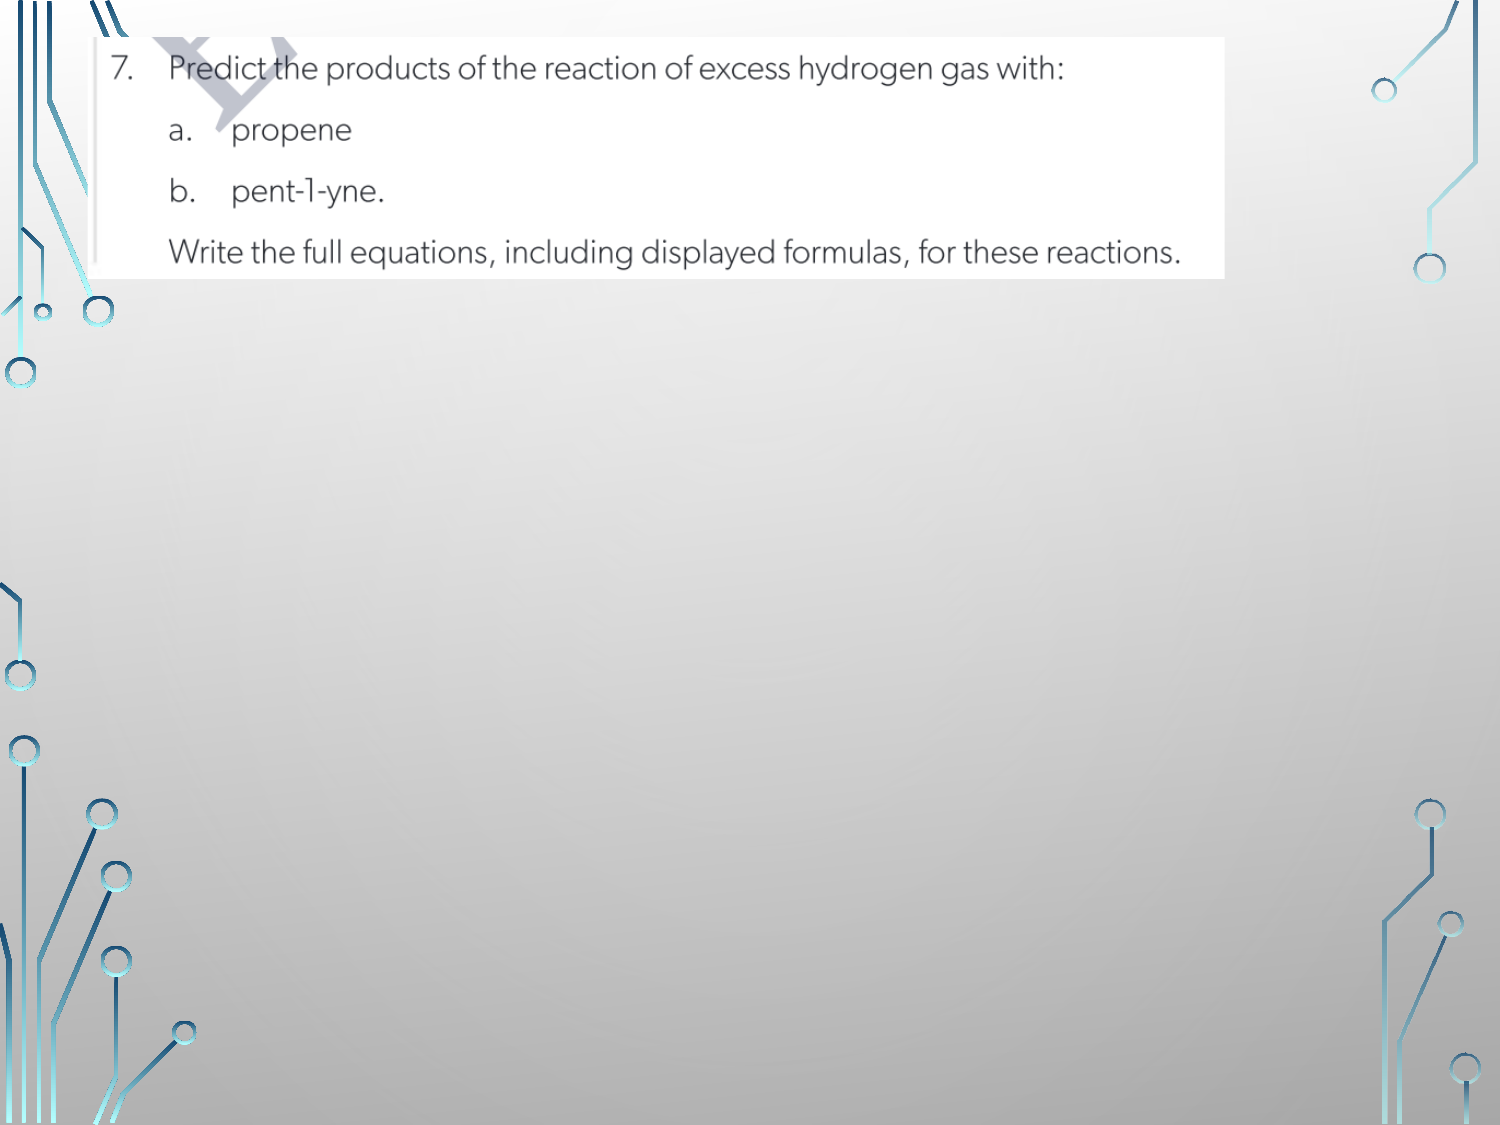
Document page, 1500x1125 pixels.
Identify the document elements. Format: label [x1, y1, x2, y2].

picture [87, 37, 1225, 280]
